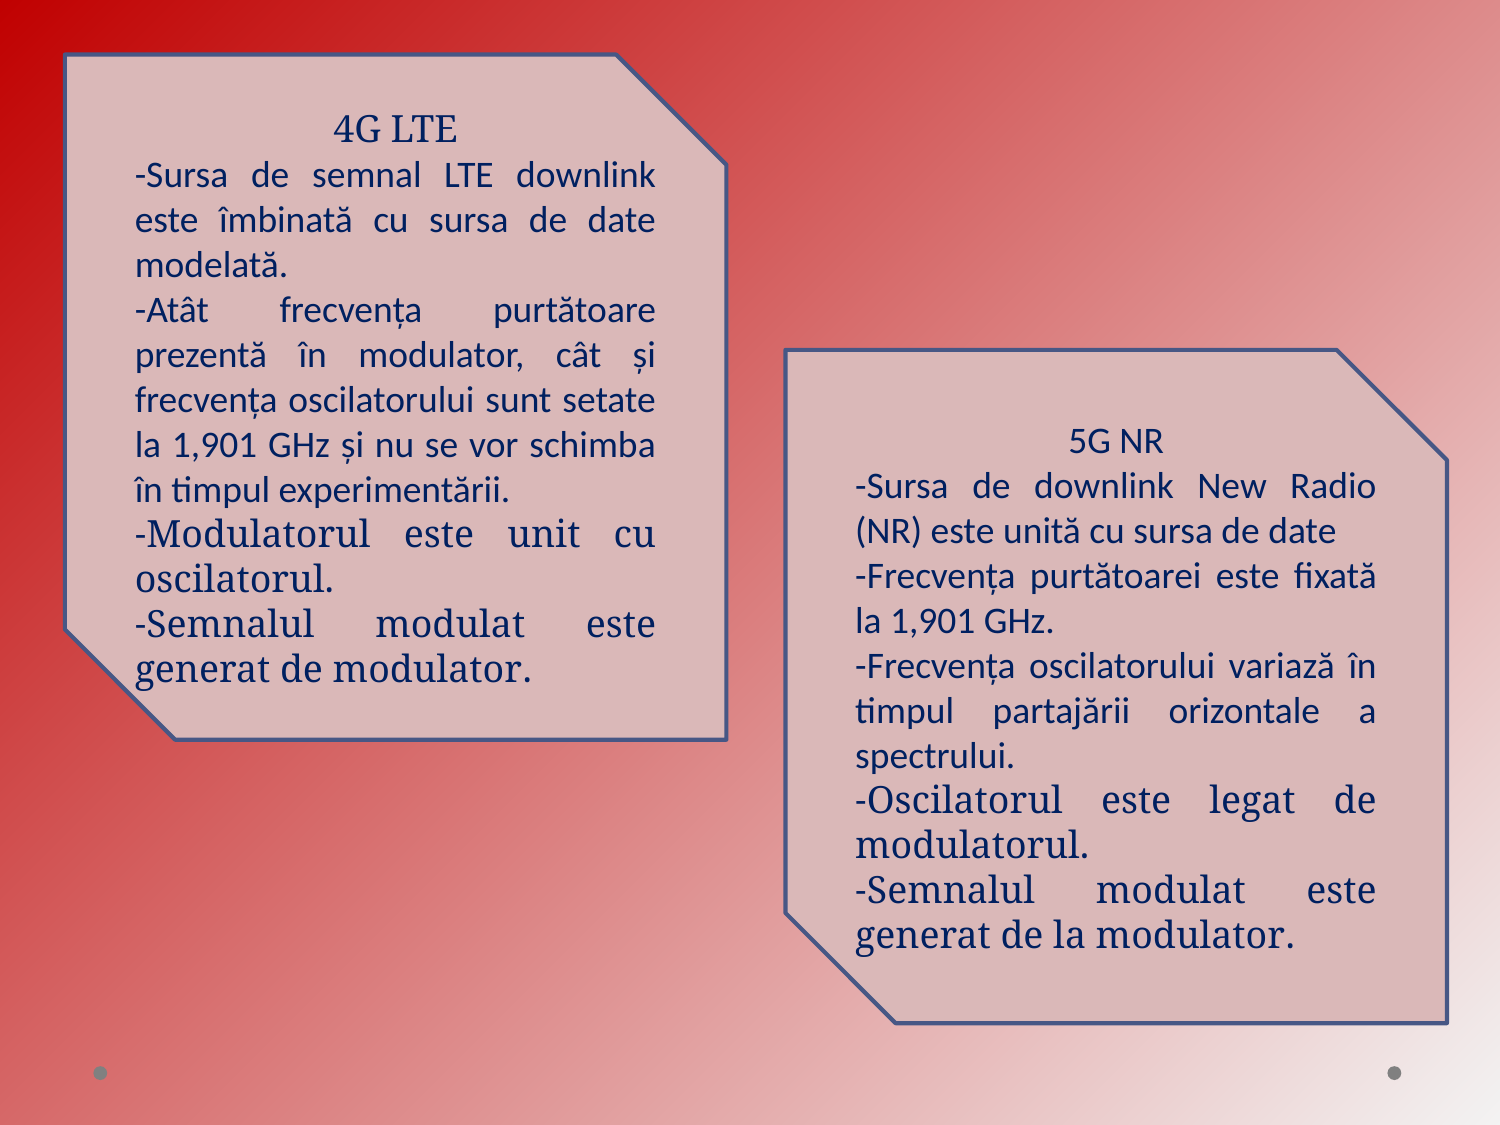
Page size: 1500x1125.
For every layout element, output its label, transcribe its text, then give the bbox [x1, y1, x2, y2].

text_box 5G NR -Sursa de downlink New Radio (NR) este unită cu sursa de date -Frecvența purtătoarei este fixată la 1,901 GHz. -Frecvența oscilatorului variază în timpul partajării orizontale a spectrului. -Oscilatorul este legat de modulatorul. -Semnalul modulat este generat de la modulator. [783, 347, 1450, 1026]
text_box 4G LTE -Sursa de semnal LTE downlink este îmbinată cu sursa de date modelată. -Atât frecvența purtătoare prezentă în modulator, cât și frecvența oscilatorului sunt setate la 1,901 GHz și nu se vor schimba în timpul experimentării. -Modulatorul este unit cu oscilatorul. -Semnalul modulat este generat de modulator. [62, 52, 729, 742]
